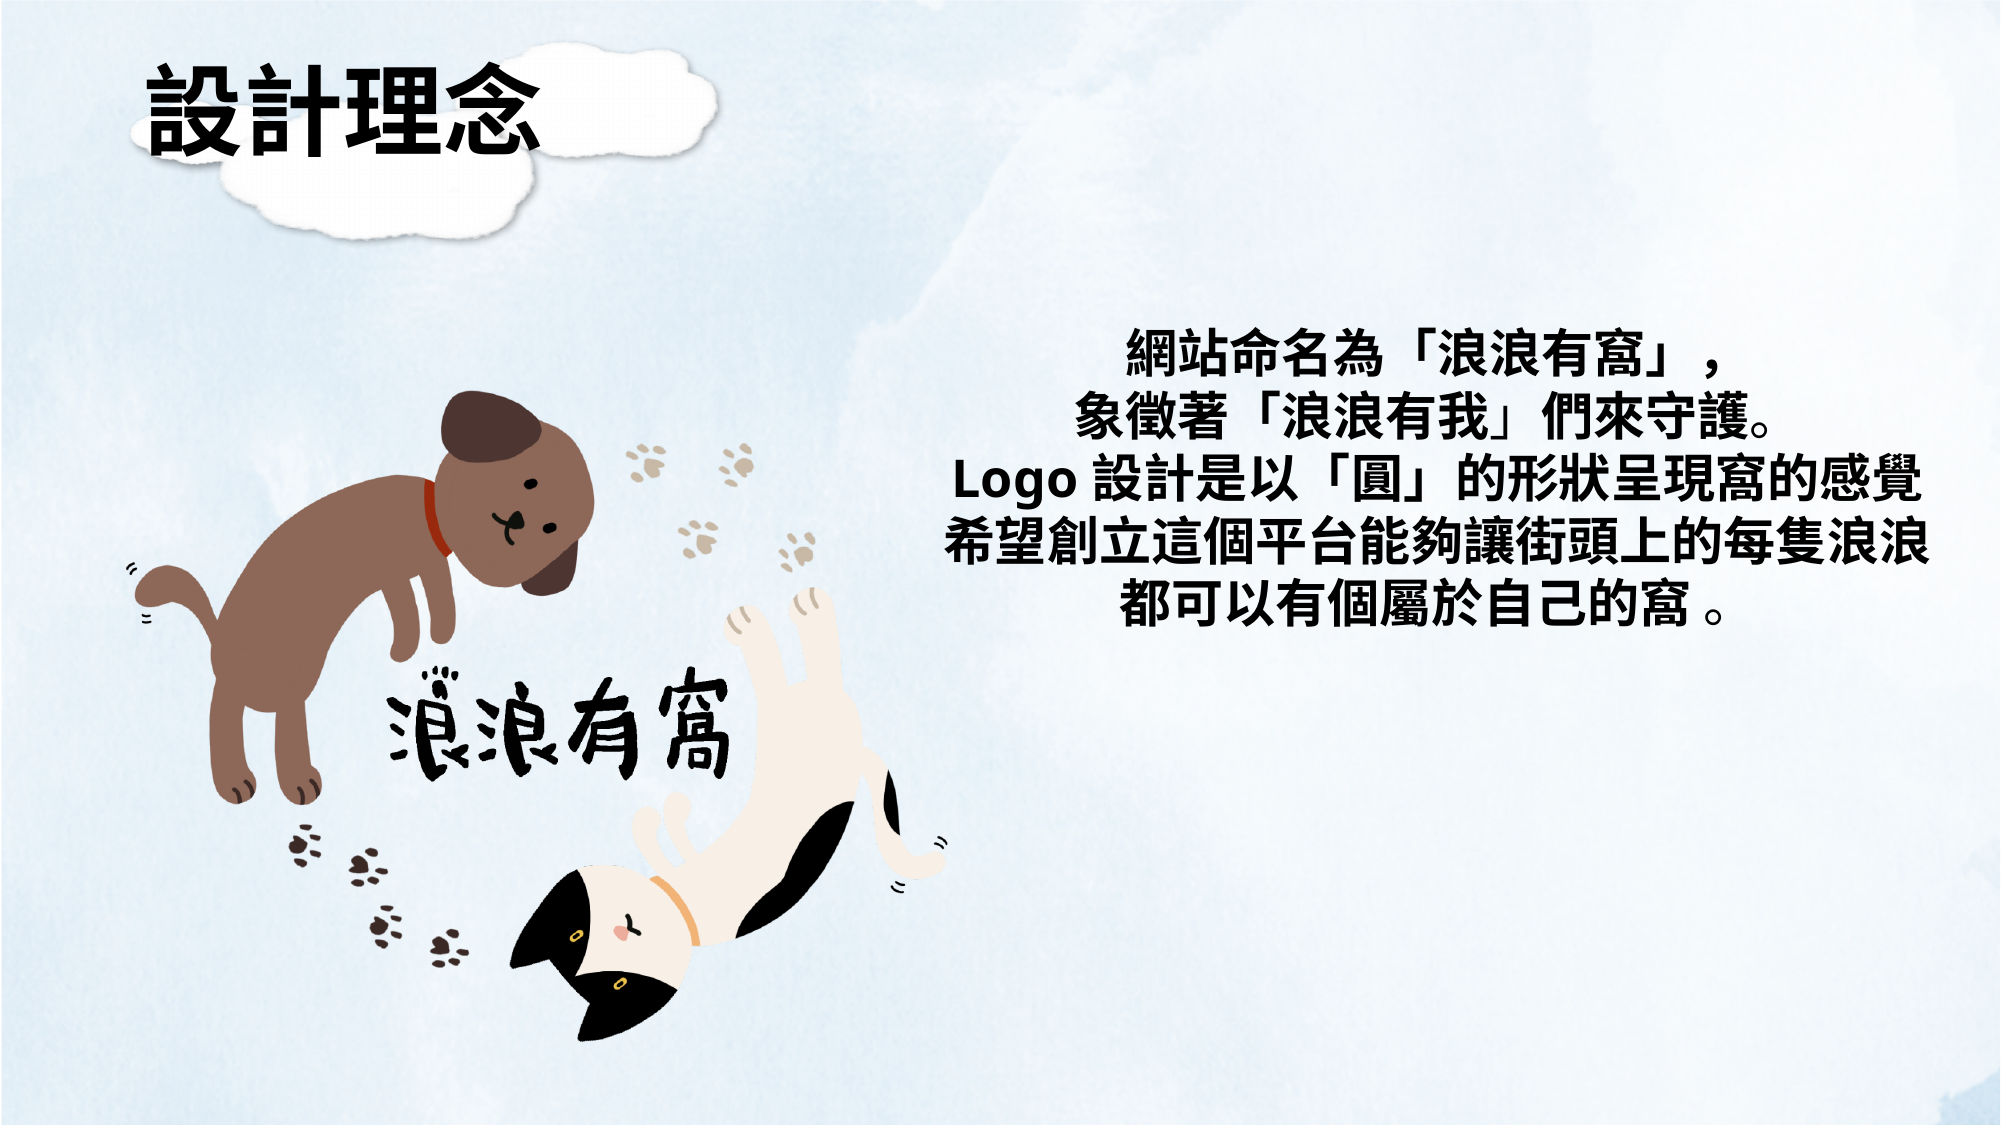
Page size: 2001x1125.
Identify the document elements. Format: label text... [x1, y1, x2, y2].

text_box 網站命名為「浪浪有窩」， 象徵著「浪浪有我」們來守護。 Logo設計是以「圓」的形狀呈現窩的感覺 希望創立這個平台能夠讓街頭上的每隻浪浪 都可以有個屬於自己的窩 。 [935, 313, 1939, 641]
picture [3, 1, 1999, 1125]
text_box 設計理念 [136, 41, 1993, 177]
